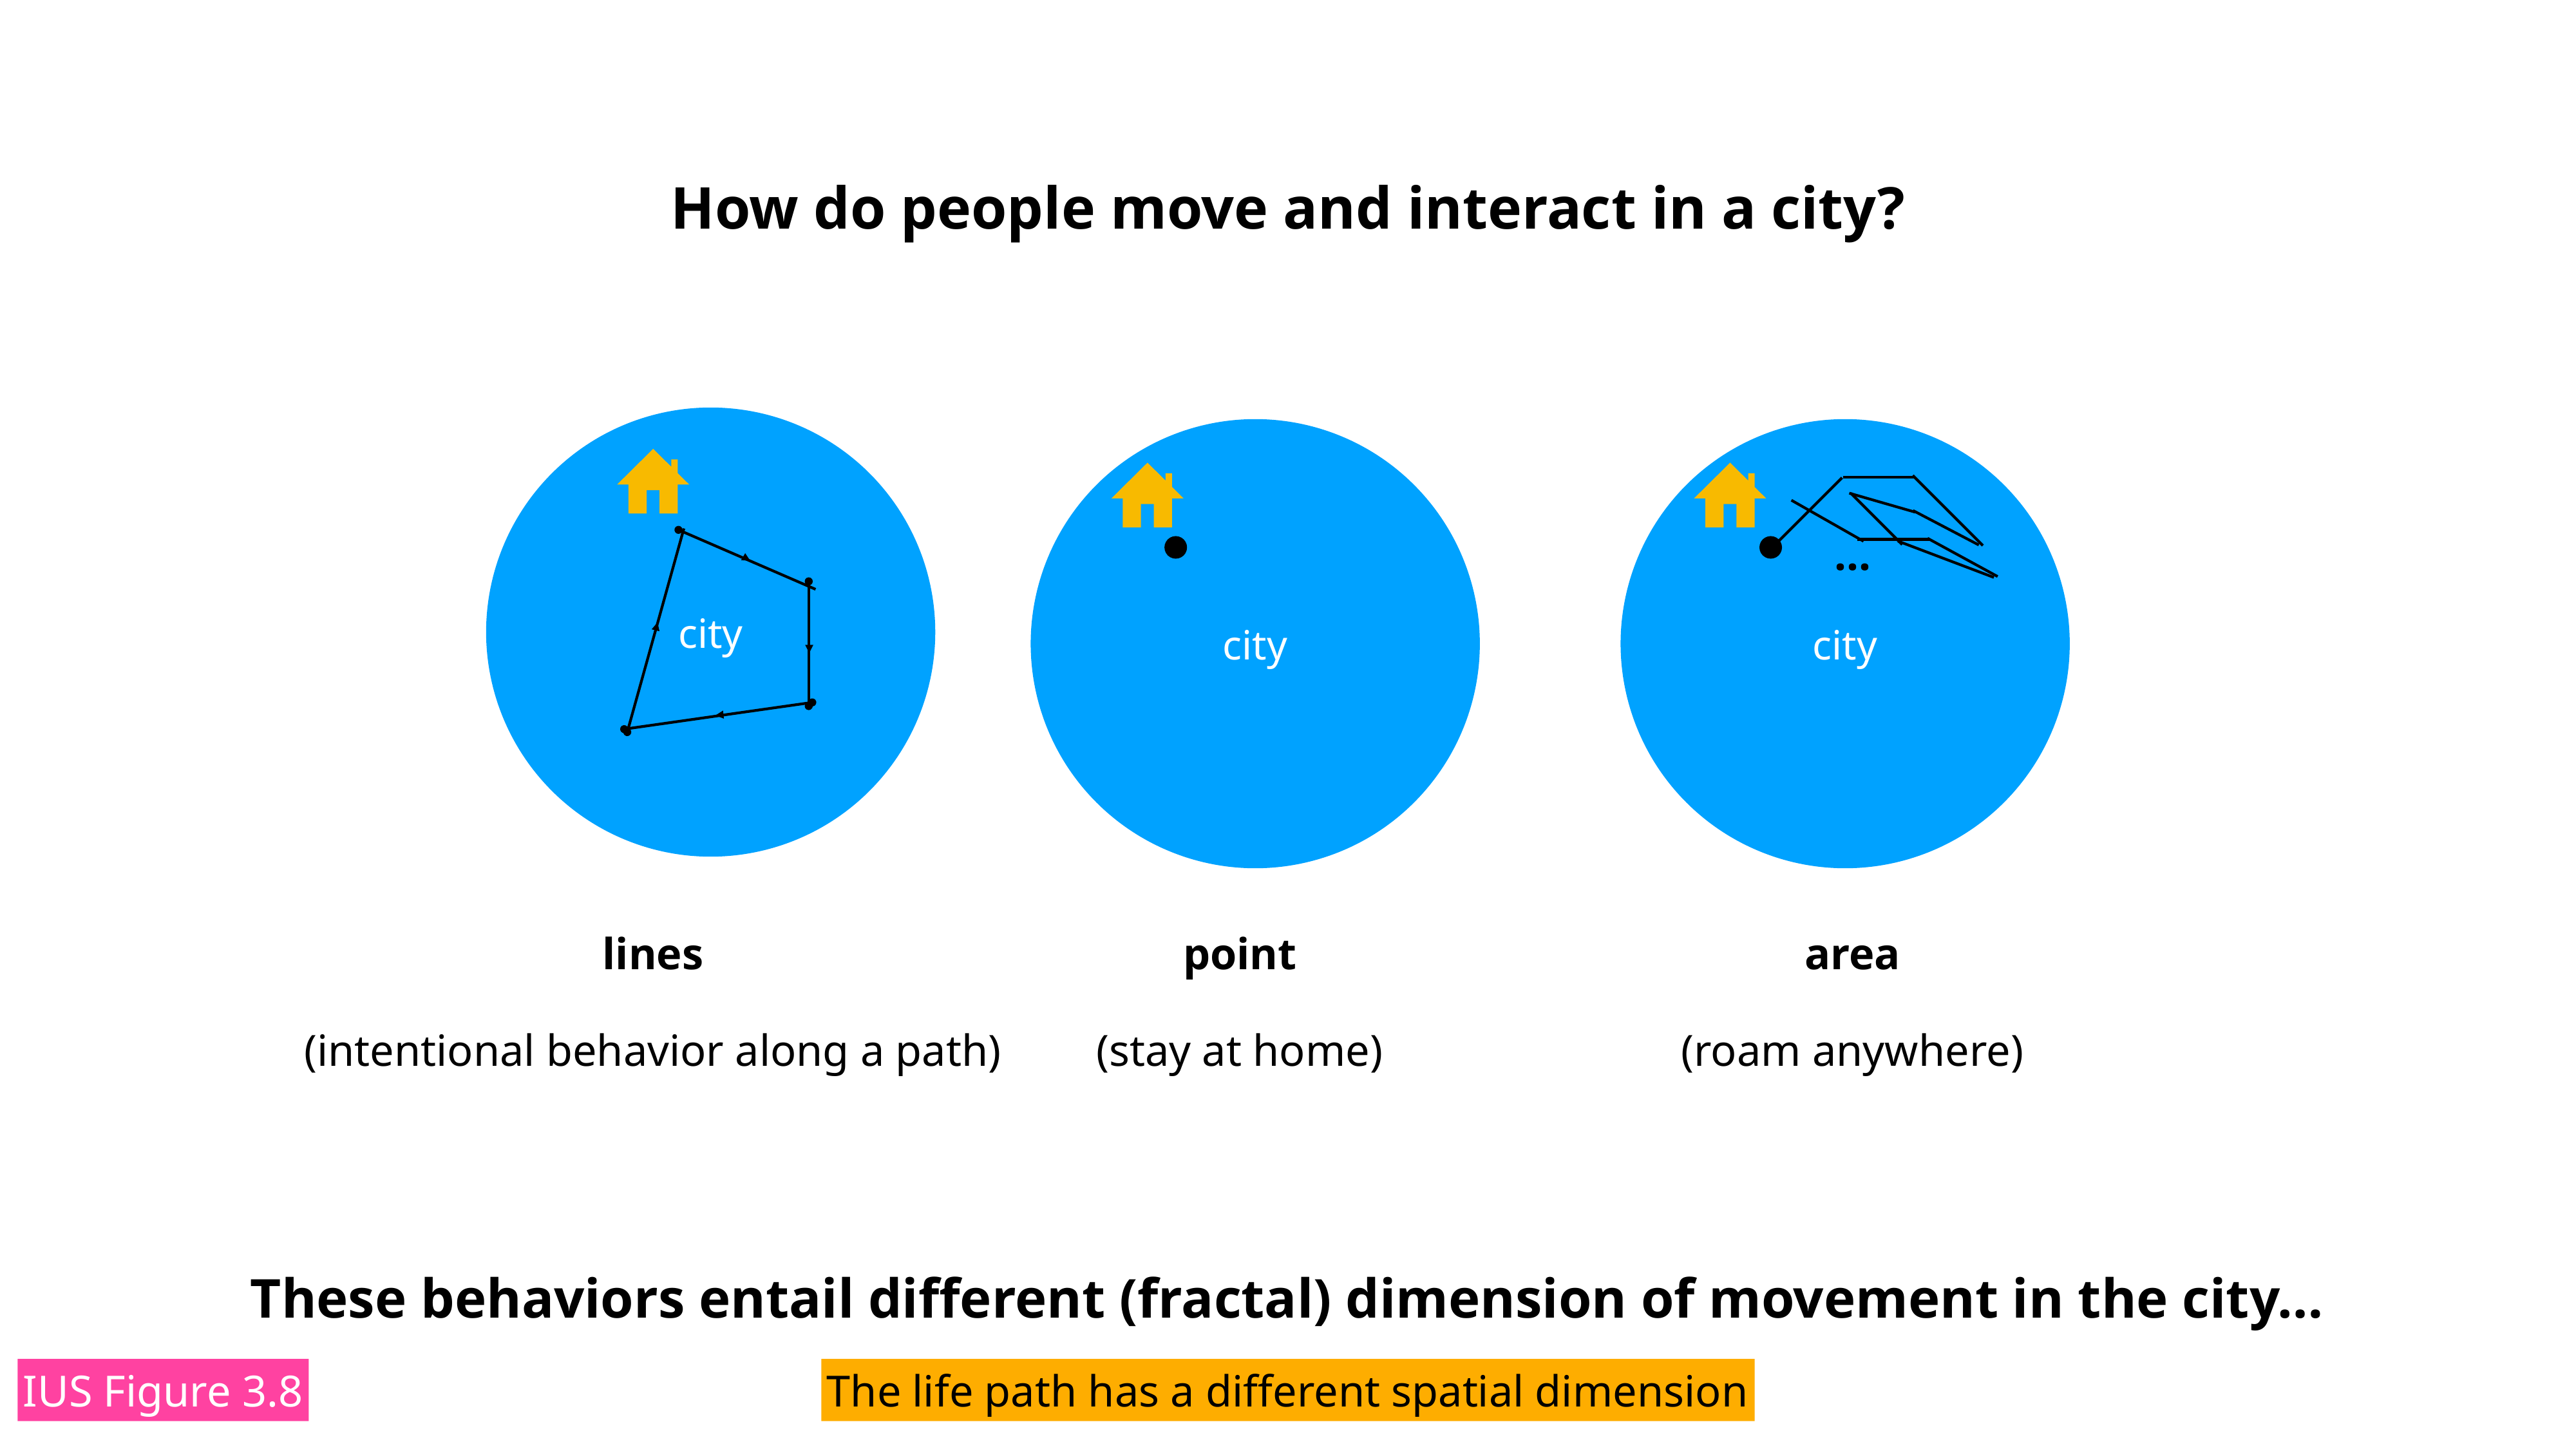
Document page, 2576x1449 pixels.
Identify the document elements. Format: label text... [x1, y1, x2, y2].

text_box lines [595, 919, 712, 986]
text_box (roam anywhere) [1673, 1016, 2032, 1083]
text_box [804, 577, 813, 586]
text_box (intentional behavior along a path) [296, 1016, 1010, 1083]
text_box [617, 448, 690, 514]
text_box [623, 630, 656, 736]
text_box area [1797, 919, 1908, 986]
text_box [620, 725, 628, 734]
text_box IUS Figure 3.8 [17, 1359, 309, 1421]
text_box [674, 526, 683, 534]
text_box [651, 622, 660, 632]
text_box [1111, 462, 1184, 527]
text_box … [1826, 520, 1879, 587]
text_box city [1620, 419, 2070, 869]
text_box [804, 703, 813, 710]
text_box [805, 645, 813, 653]
text_box city [486, 407, 936, 857]
text_box [741, 553, 750, 561]
text_box [1164, 536, 1188, 559]
text_box [715, 710, 724, 719]
text_box point [1175, 919, 1305, 986]
text_box [1759, 536, 1783, 559]
text_box These behaviors entail different (fractal) dimension of movement in the city… [243, 1256, 2333, 1337]
text_box (stay at home) [1088, 1016, 1391, 1083]
text_box [724, 698, 817, 715]
text_box [1694, 462, 1766, 527]
text_box How do people move and interact in a city? [663, 164, 1913, 249]
text_box The life path has a different spatial dimension [821, 1359, 1755, 1421]
text_box city [1030, 419, 1480, 869]
